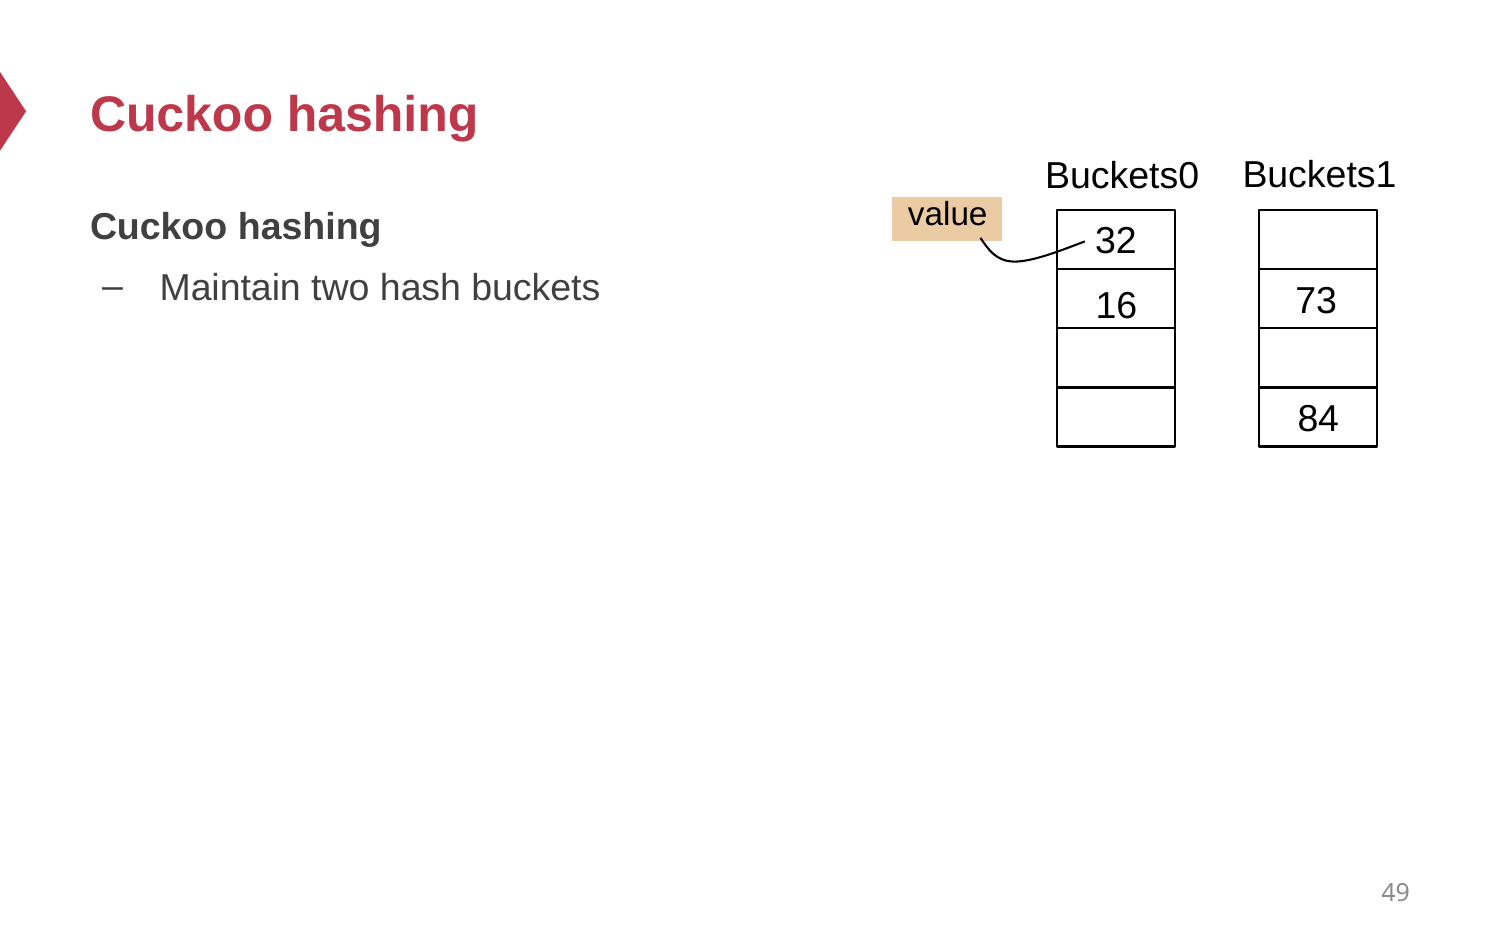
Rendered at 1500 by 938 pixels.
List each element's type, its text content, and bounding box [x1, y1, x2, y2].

text_box Buckets1 [1227, 143, 1425, 203]
text_box Buckets0 [1030, 143, 1228, 204]
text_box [1259, 386, 1378, 448]
slide_number 49 [1074, 868, 1425, 919]
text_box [1056, 327, 1176, 386]
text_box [1259, 327, 1378, 386]
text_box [1259, 208, 1378, 268]
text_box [1259, 268, 1378, 327]
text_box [1056, 208, 1176, 268]
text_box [1056, 386, 1176, 448]
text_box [1056, 268, 1176, 327]
text_box [988, 238, 1051, 264]
title Cuckoo hashing [75, 37, 1425, 186]
list Cuckoo hashing Maintain two hash buckets [75, 185, 784, 804]
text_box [889, 184, 1005, 244]
